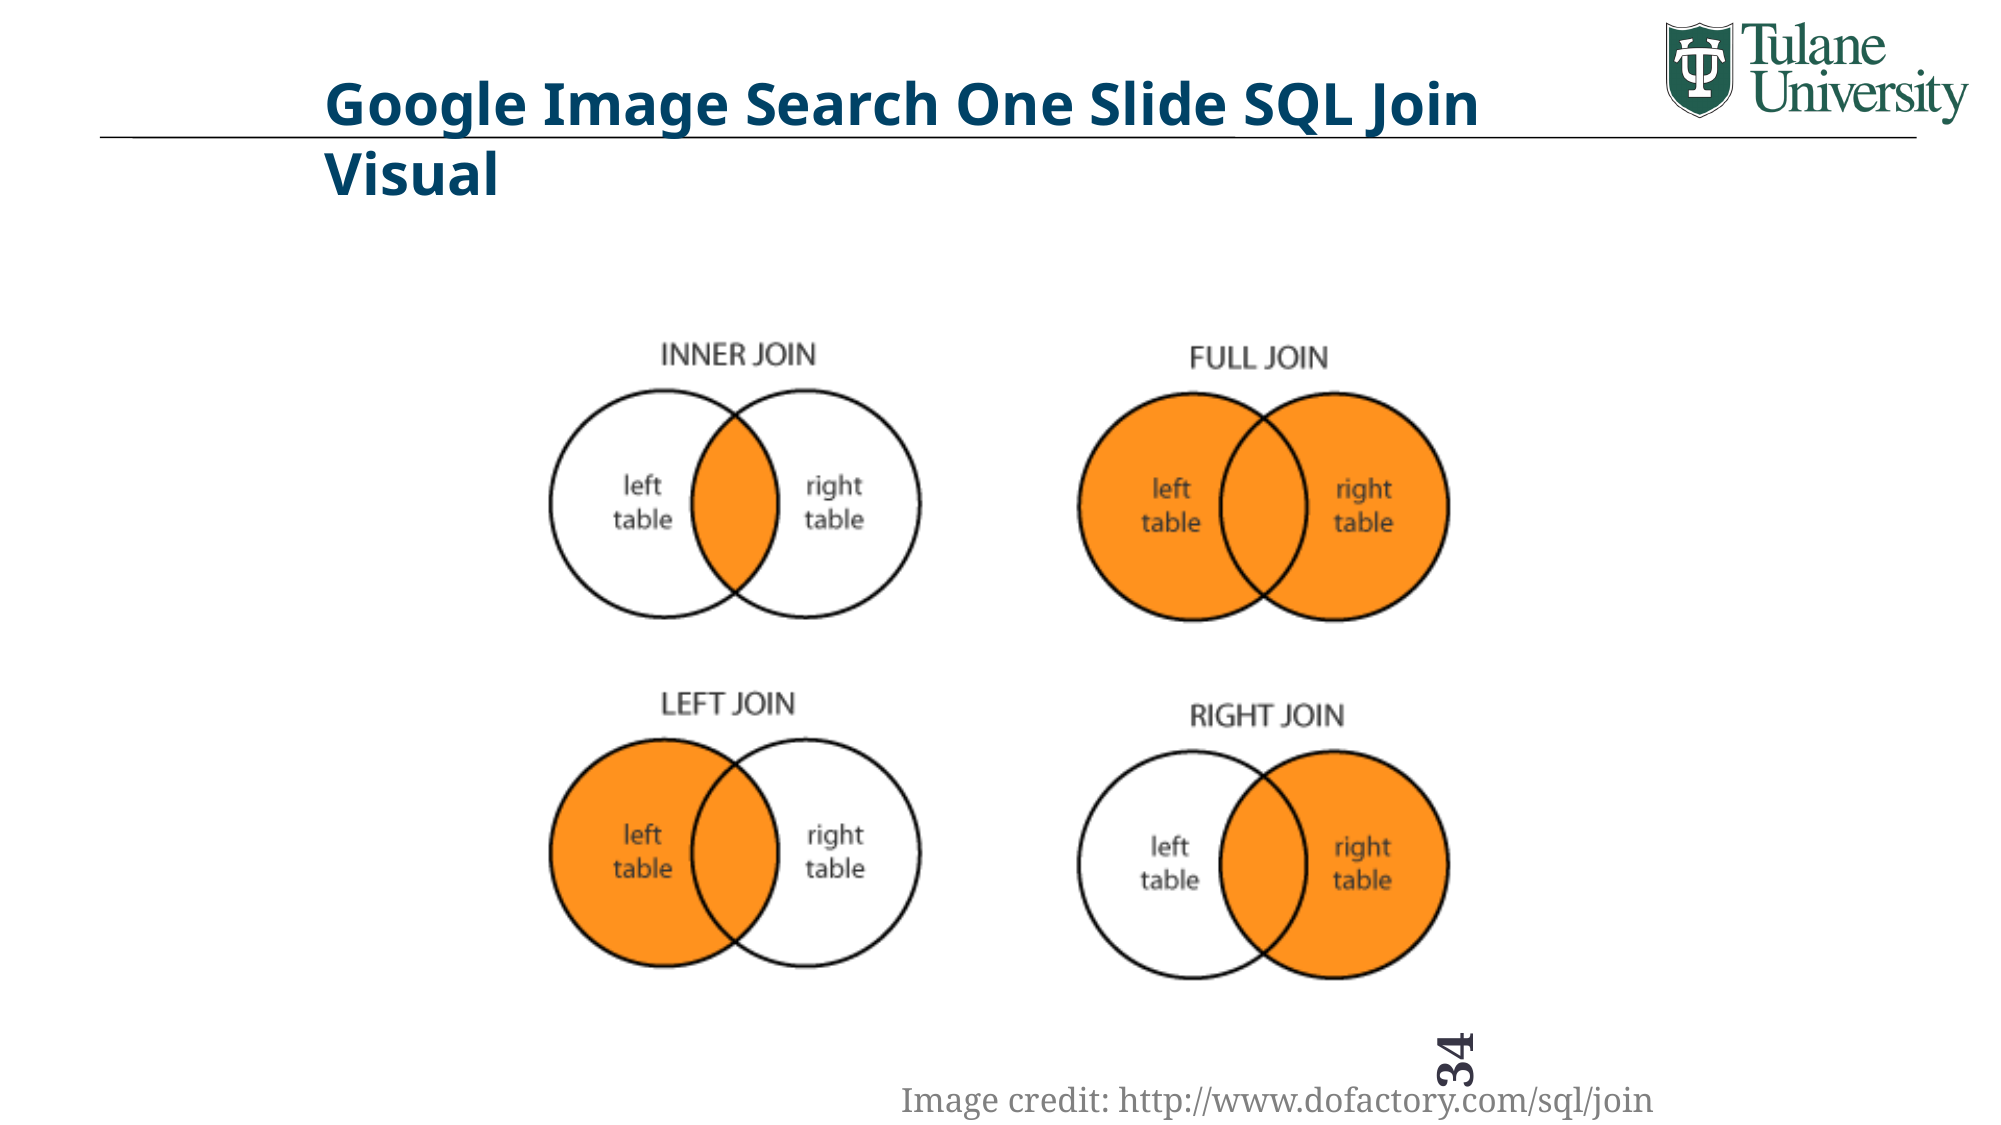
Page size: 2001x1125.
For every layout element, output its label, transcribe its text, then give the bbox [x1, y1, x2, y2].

picture [1666, 22, 1969, 136]
text_box Image credit: http://www.dofactory.com/sql/join [466, 1071, 1671, 1125]
picture [541, 325, 1459, 993]
title Google Image Search One Slide SQL Join Visual [324, 24, 1671, 251]
slide_number 34 [1427, 887, 1488, 1071]
